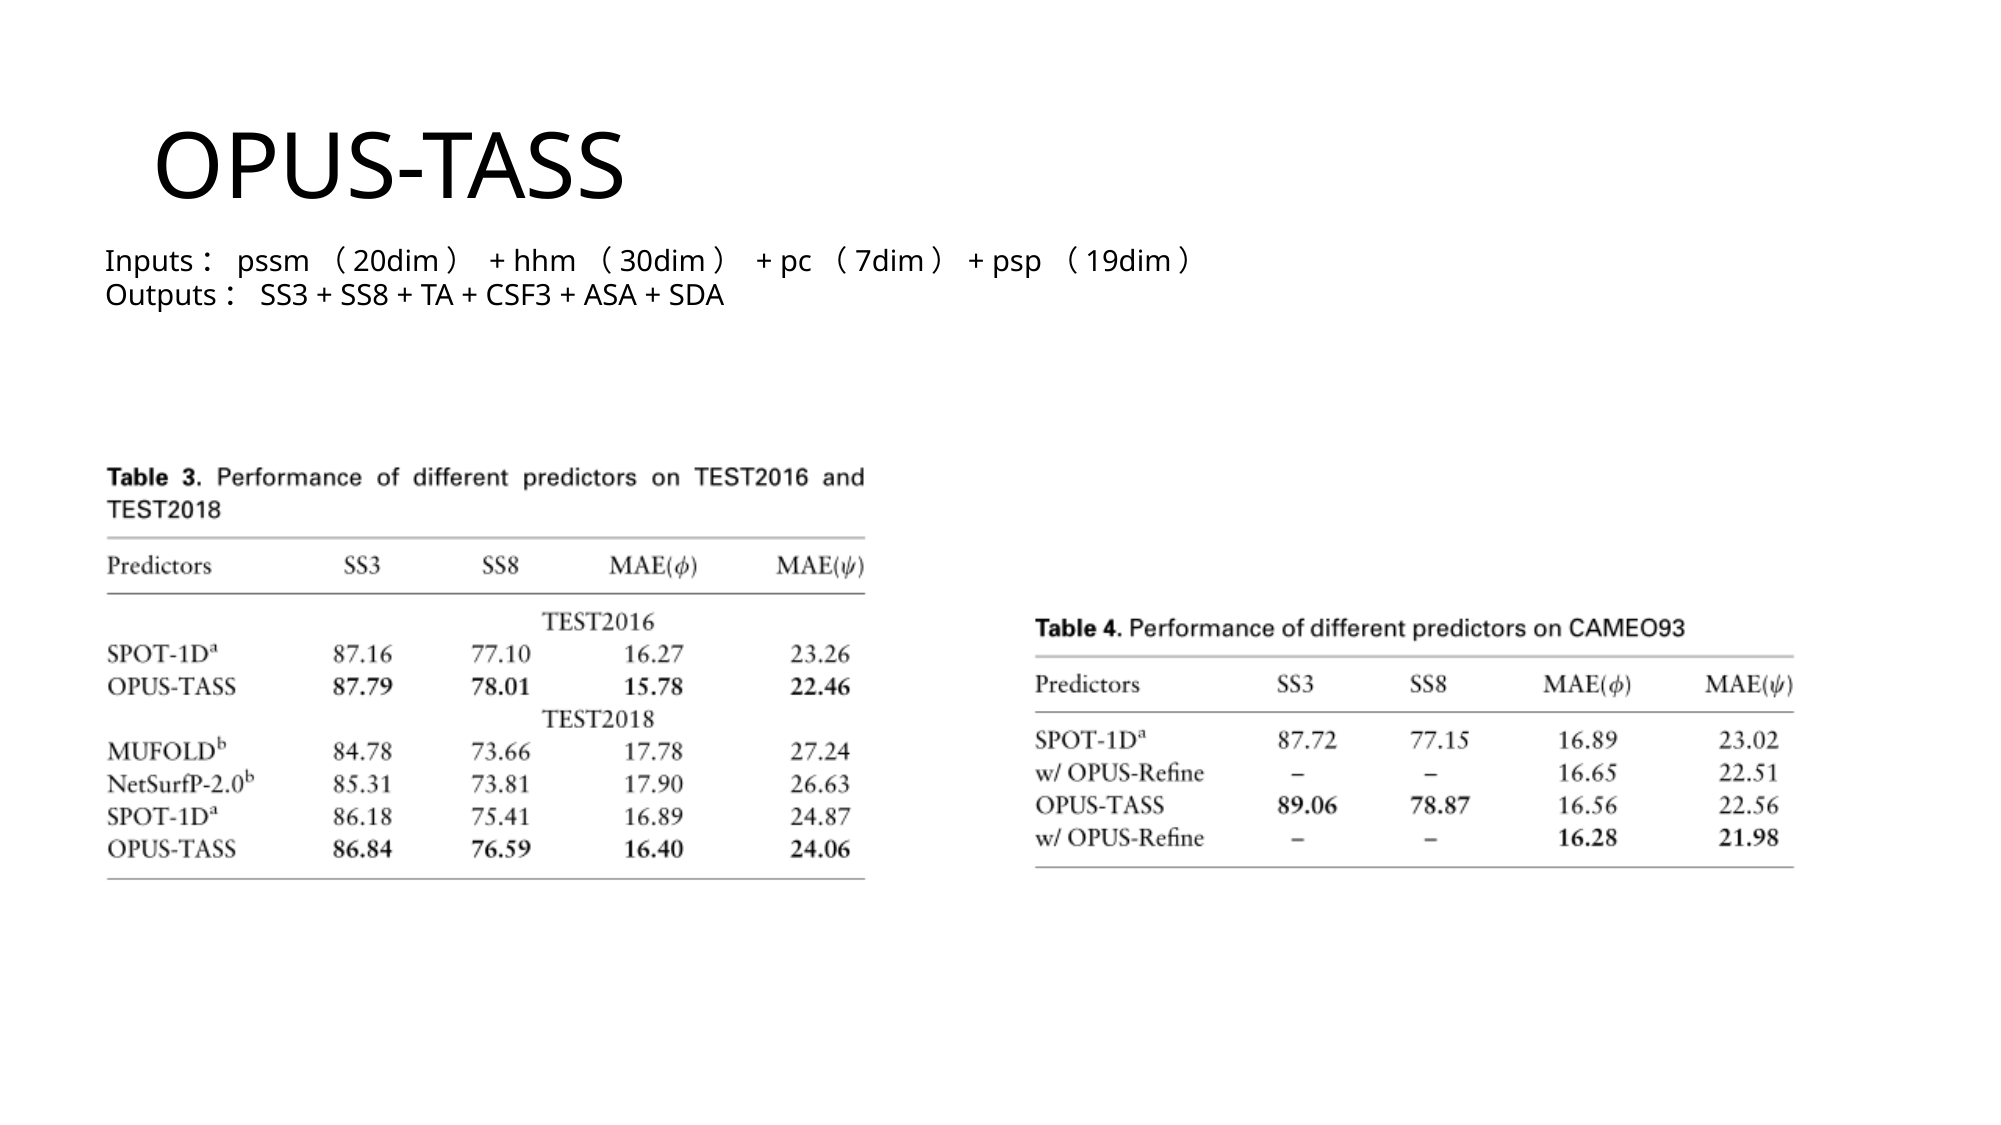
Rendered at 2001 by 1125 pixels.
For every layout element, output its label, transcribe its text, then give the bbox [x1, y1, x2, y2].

title OPUS-TASS [137, 59, 1863, 278]
picture [90, 438, 895, 891]
text_box Inputs：pssm（20dim） + hhm（30dim） + pc（7dim）+ psp（19dim） Outputs：SS3 + SS8 + TA + CSF3 + ASA + SDA [90, 234, 1344, 320]
picture [1020, 594, 1807, 873]
